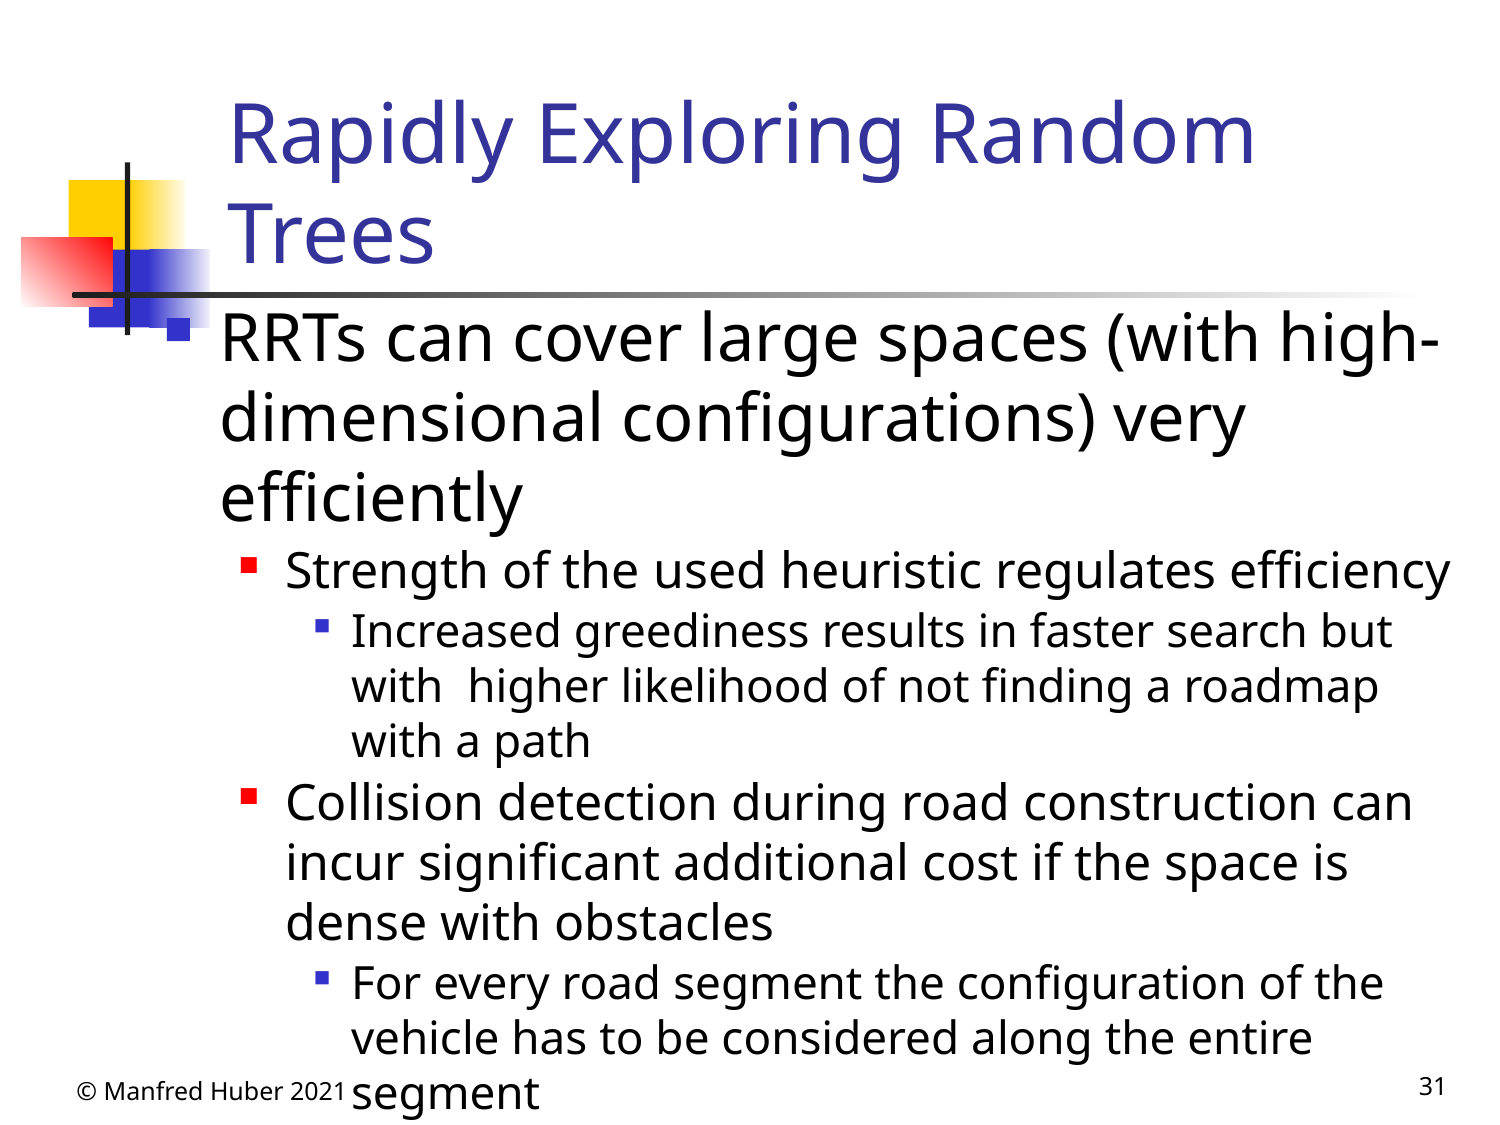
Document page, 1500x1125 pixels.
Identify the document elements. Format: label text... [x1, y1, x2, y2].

title Rapidly Exploring Random Trees [212, 75, 1450, 287]
slide_number 31 [1112, 1037, 1463, 1113]
list RRTs can cover large spaces (with high-dimensional configurations) very efficiently Strength of the used heuristic regulates efficiency Increased greediness results in faster search but with higher likelihood of not finding a roadmap with a path Collision detection during road construction can incur significant additional cost if the space is dense with obstacles For every road segment the configuration of the vehicle has to be considered along the entire segment Efficiency can be increased by using bi-directional road construction [148, 287, 1499, 1031]
slide_number © Manfred Huber 2021 [50, 1037, 363, 1113]
